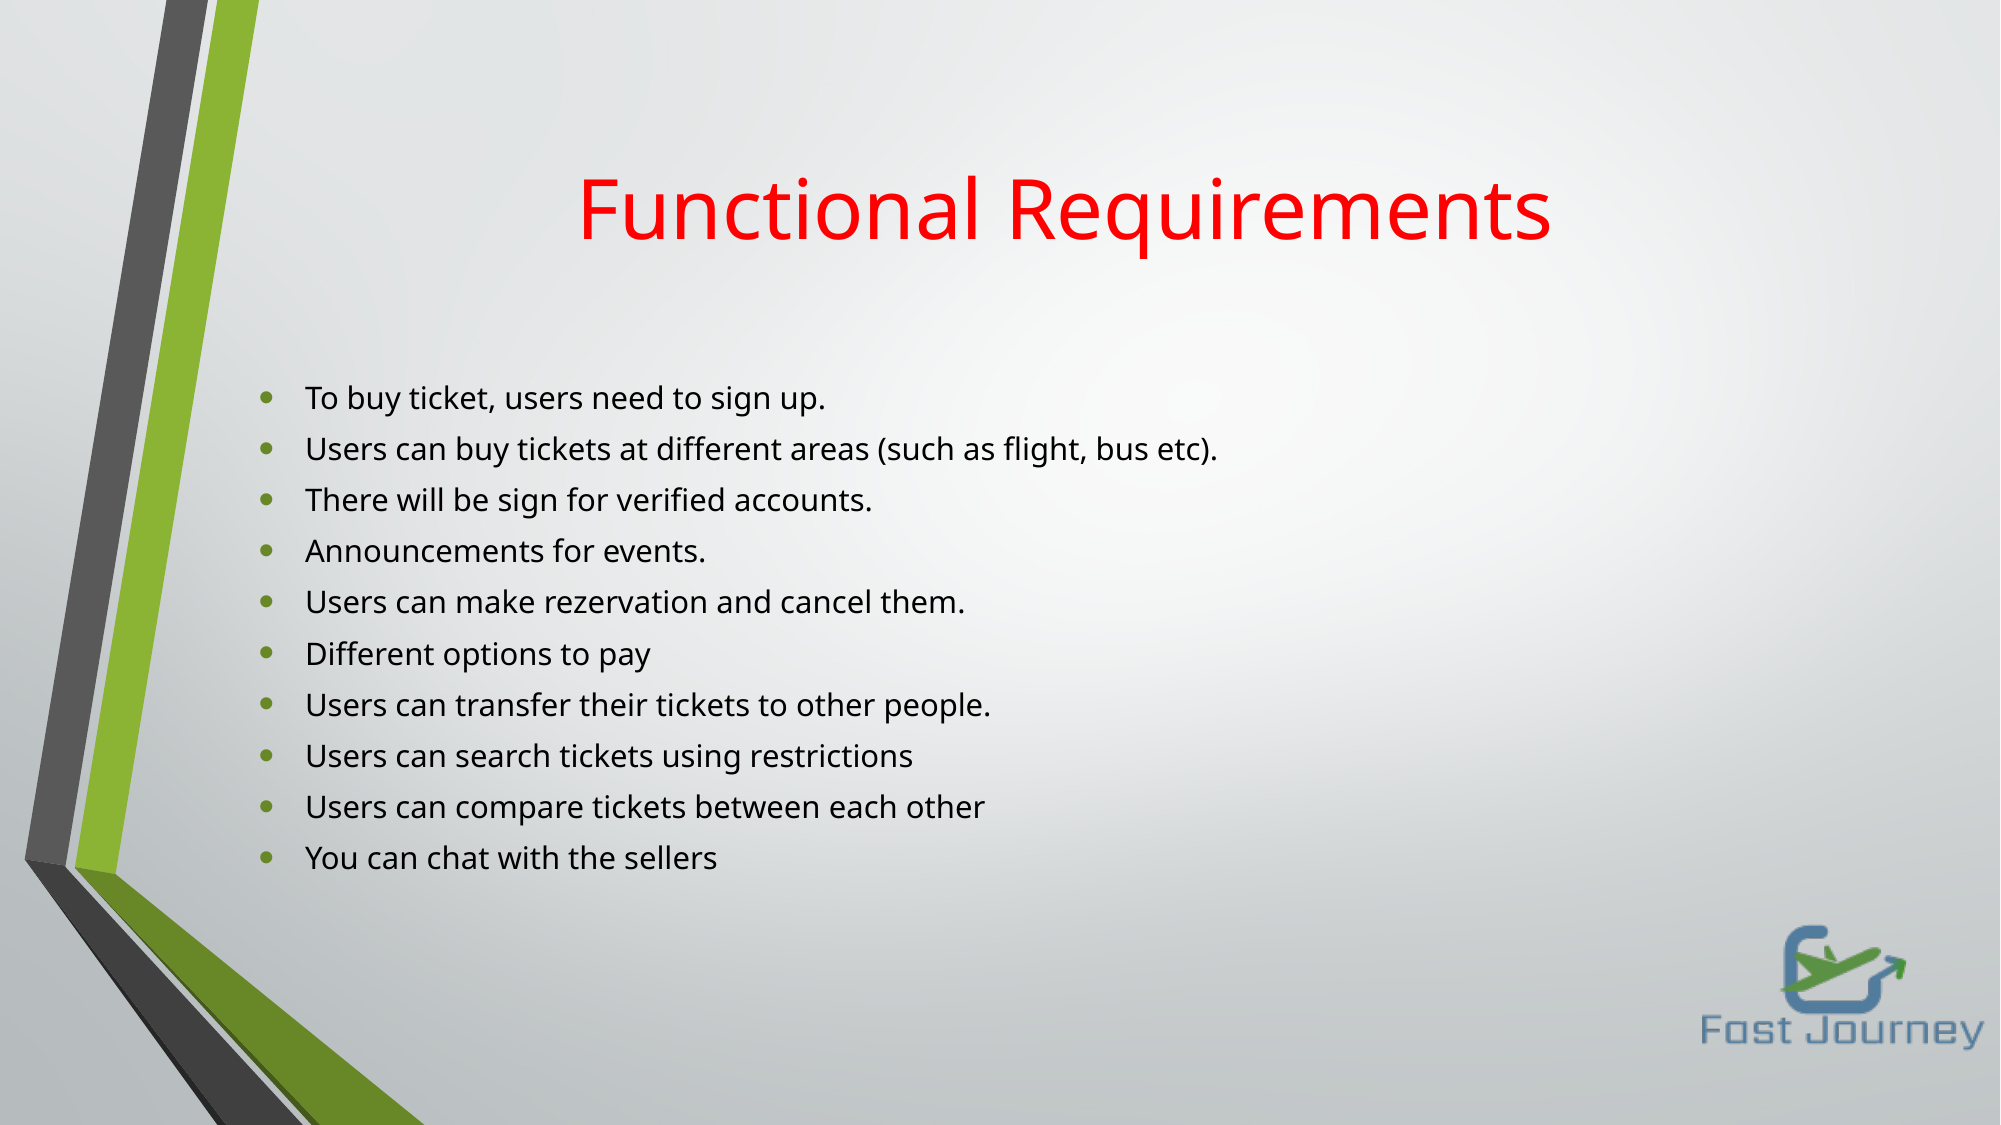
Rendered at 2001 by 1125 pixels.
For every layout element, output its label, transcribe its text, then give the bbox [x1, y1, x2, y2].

list To buy ticket, users need to sign up. Users can buy tickets at different areas (such as flight, bus etc). There will be sign for verified accounts. Announcements for events. Users can make rezervation and cancel them. Different options to pay Users can transfer their tickets to other people. Users can search tickets using restrictions Users can compare tickets between each other You can chat with the sellers [243, 370, 1887, 884]
title Functional Requirements [243, 112, 1887, 370]
picture [1687, 828, 2000, 1125]
